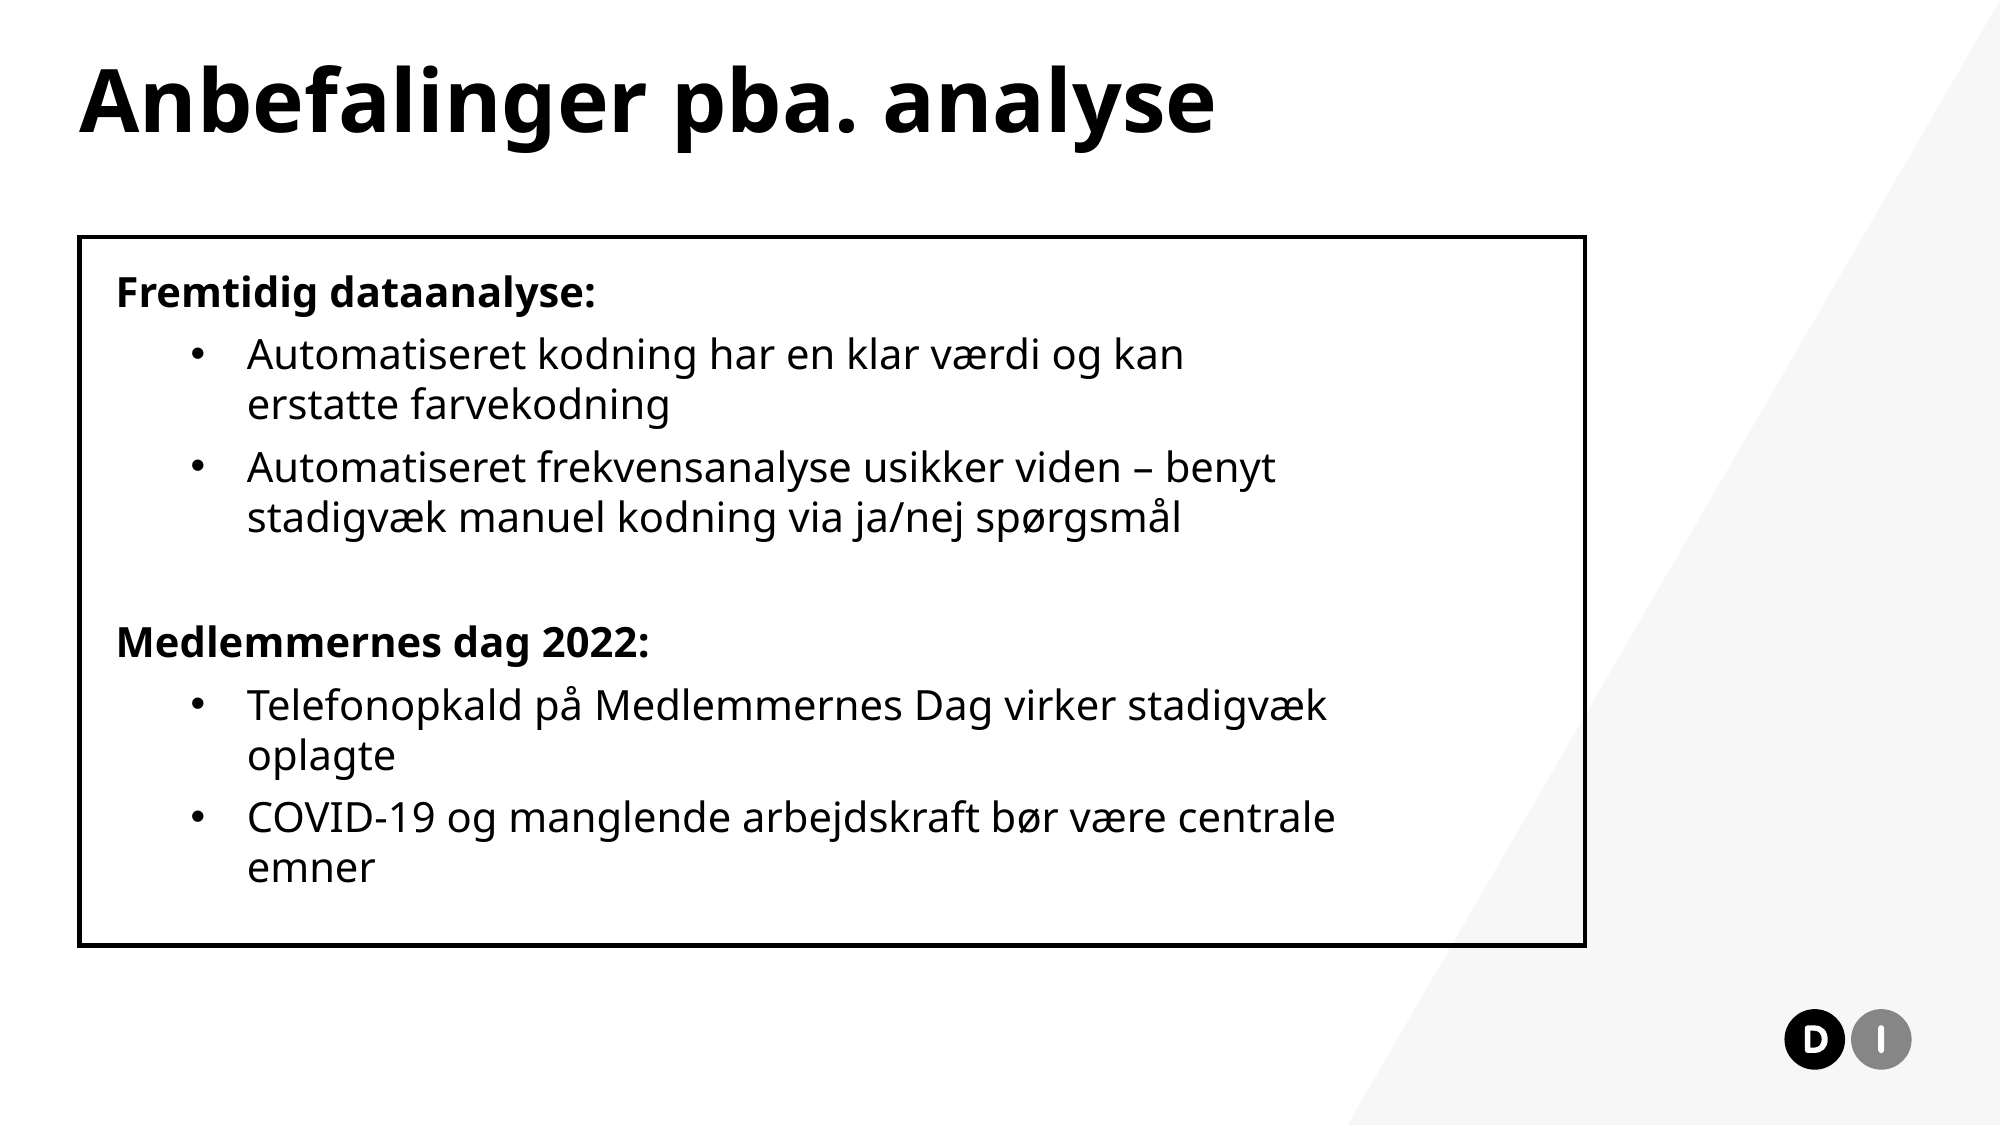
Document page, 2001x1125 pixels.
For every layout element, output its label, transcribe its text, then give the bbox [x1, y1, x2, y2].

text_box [79, 237, 1586, 1125]
title Anbefalinger pba. analyse [79, 52, 1902, 183]
